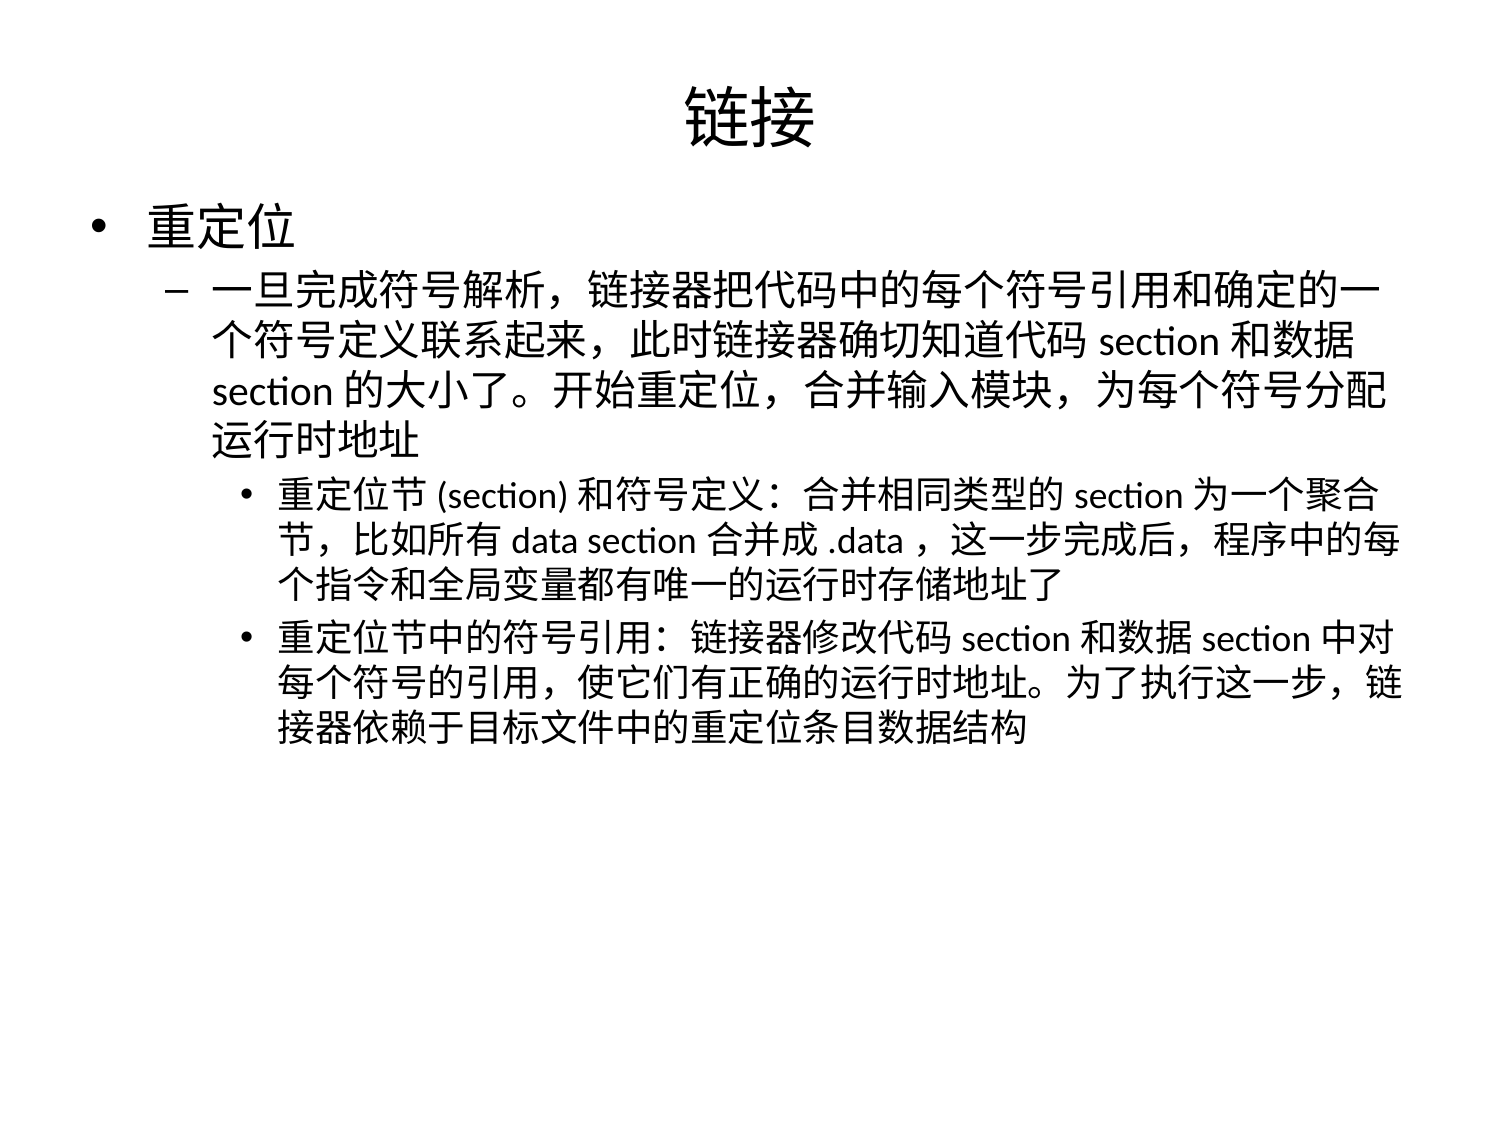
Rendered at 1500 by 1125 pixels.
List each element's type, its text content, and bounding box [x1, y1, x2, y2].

title 链接 [75, 45, 1425, 187]
list 重定位 一旦完成符号解析，链接器把代码中的每个符号引用和确定的一个符号定义联系起来，此时链接器确切知道代码section和数据section的大小了。开始重定位，合并输入模块，为每个符号分配运行时地址 重定位节(section)和符号定义：合并相同类型的section为一个聚合节，比如所有data section合并成.data，这一步完成后，程序中的每个指令和全局变量都有唯一的运行时存储地址了 重定位节中的符号引用：链接器修改代码section和数据section中对每个符号的引用，使它们有正确的运行时地址。为了执行这一步，链接器依赖于目标文件中的重定位条目数据结构 [75, 187, 1425, 1100]
